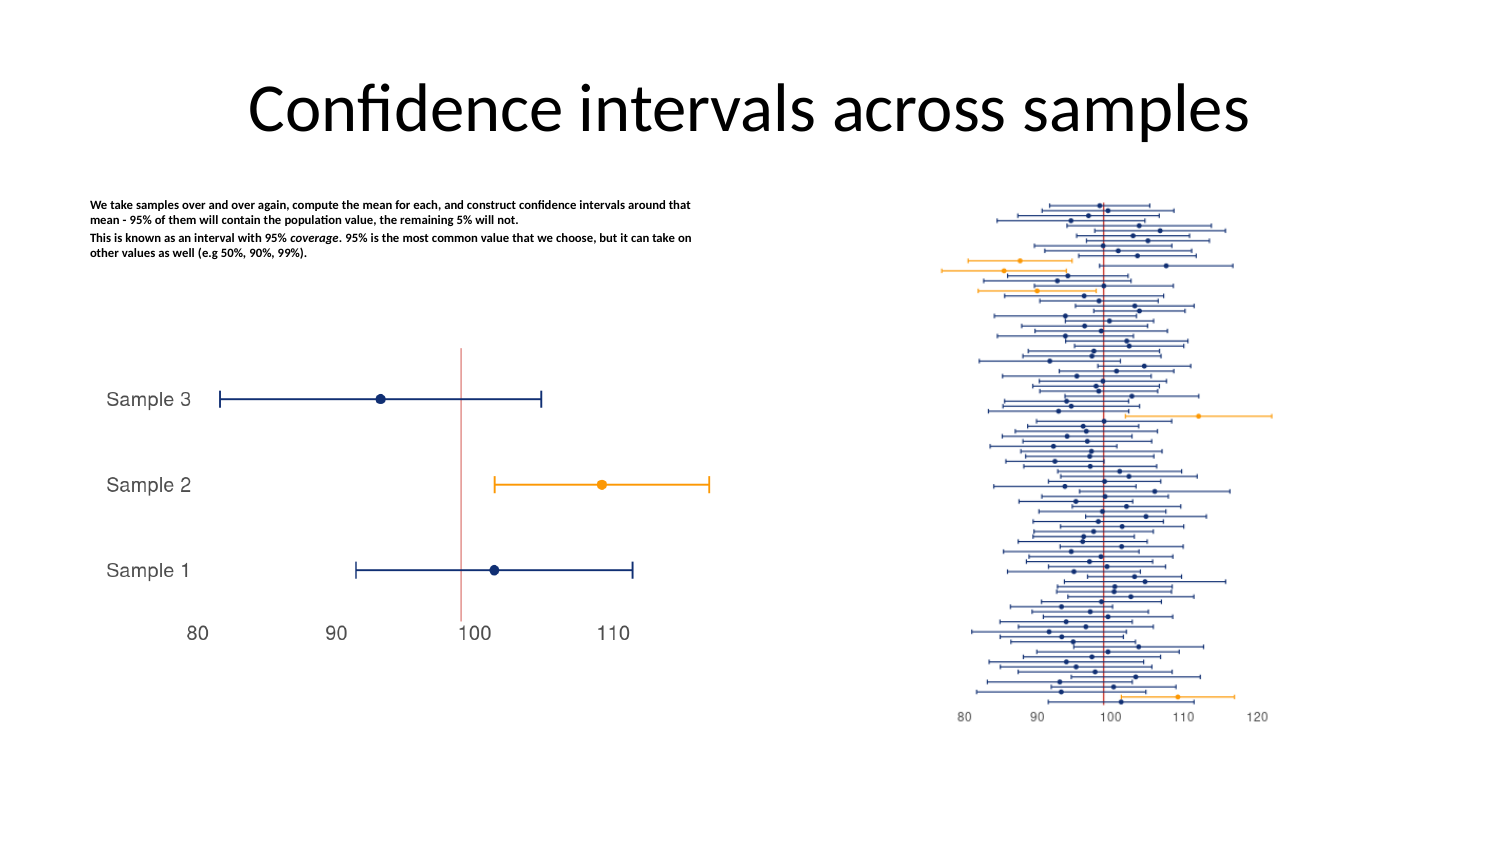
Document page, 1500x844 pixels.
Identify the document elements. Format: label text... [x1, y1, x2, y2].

list We take samples over and over again, compute the mean for each, and construct confidence intervals around that mean - 95% of them will contain the population value, the remaining 5% will not. This is known as an interval with 95% coverage. 95% is the most common value that we choose, but it can take on other values as well (e.g 50%, 90%, 99%). [75, 188, 738, 268]
picture [74, 343, 738, 676]
title Confidence intervals across samples [75, 33, 1425, 175]
picture [891, 195, 1296, 753]
